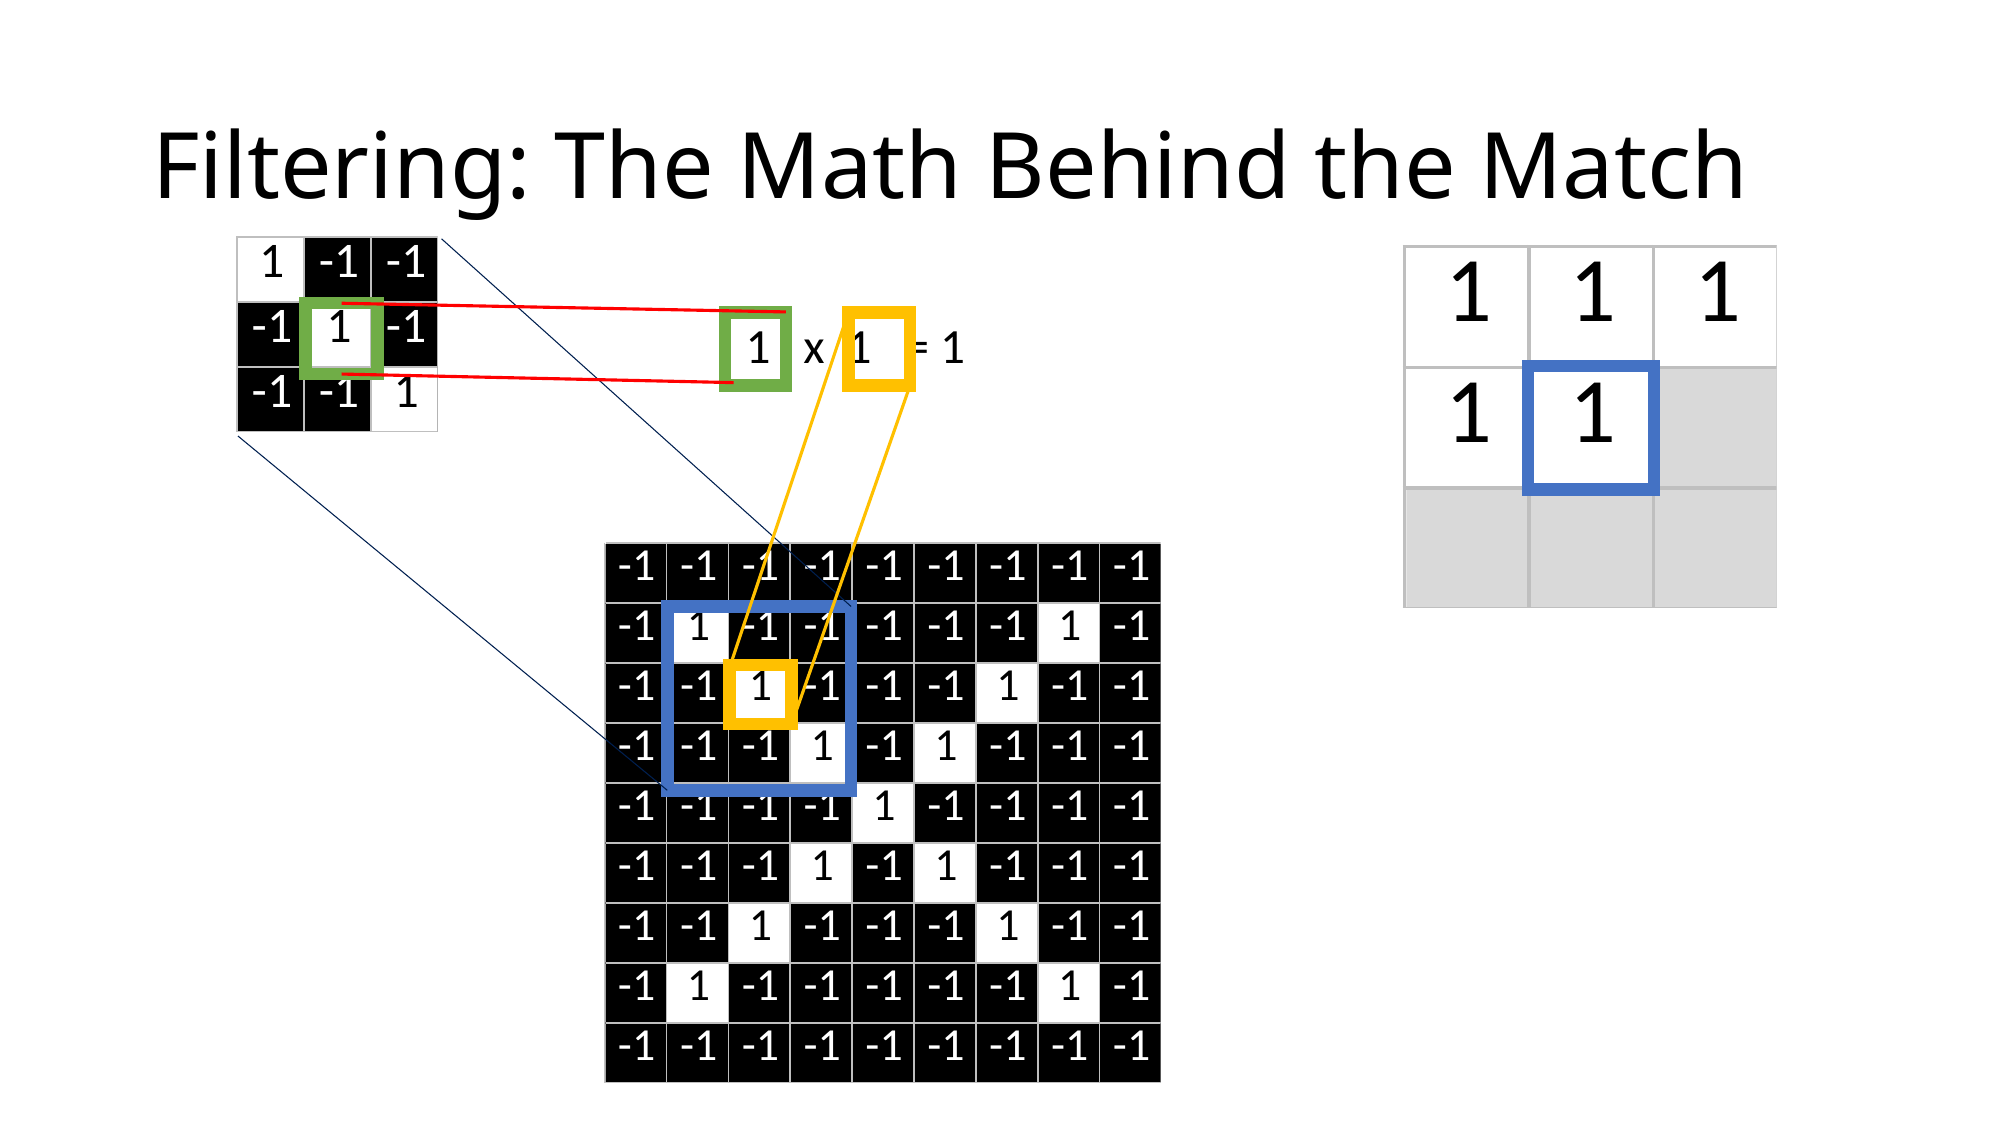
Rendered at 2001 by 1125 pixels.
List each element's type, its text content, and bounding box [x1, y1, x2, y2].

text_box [236, 236, 1781, 1085]
title Filtering: The Math Behind the Match [137, 59, 1863, 278]
